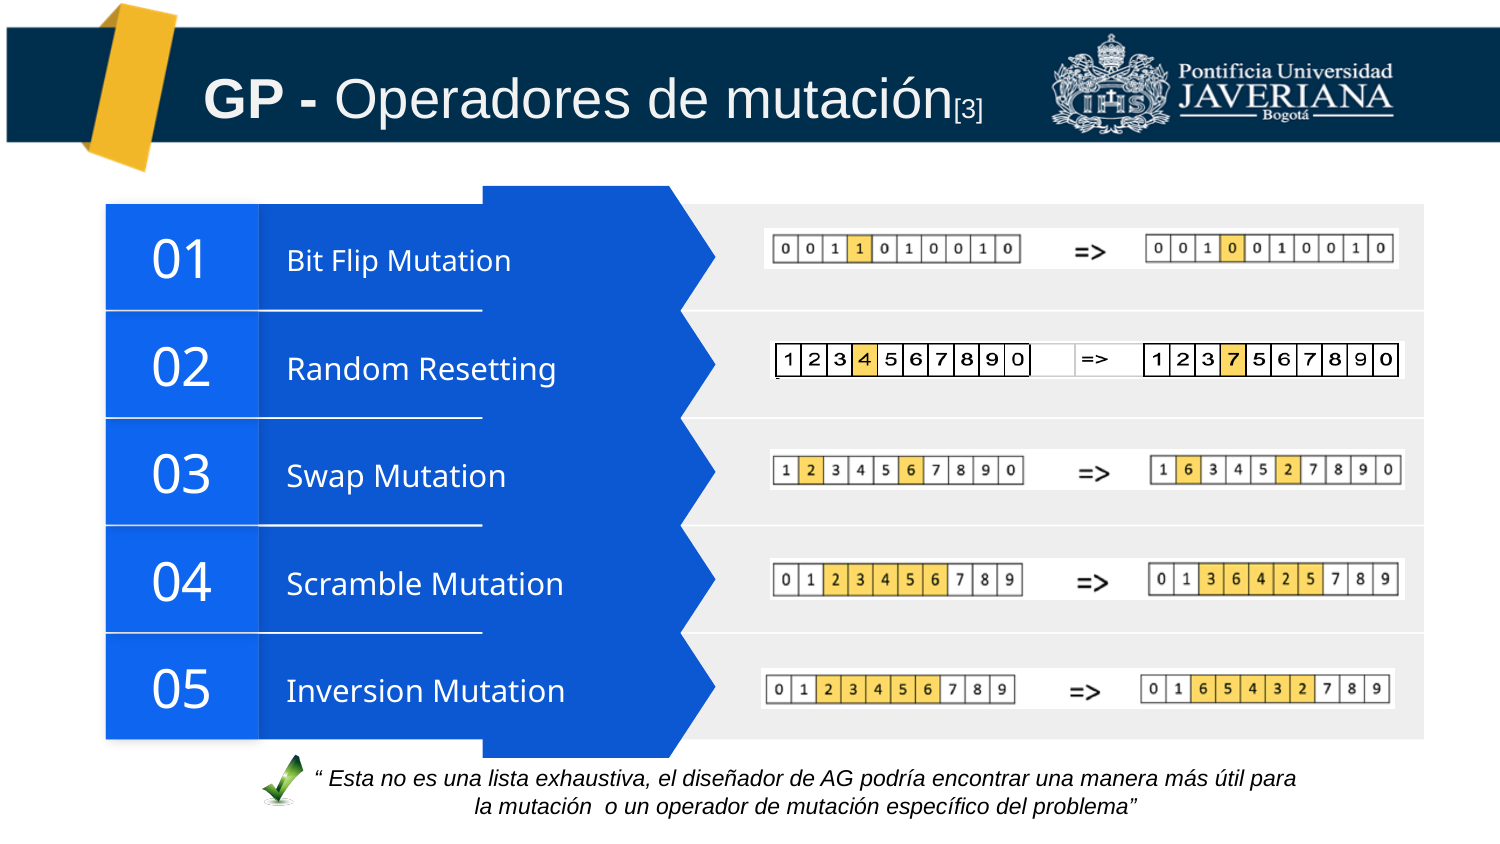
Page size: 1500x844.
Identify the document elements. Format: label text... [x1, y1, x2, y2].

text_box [105, 424, 1425, 525]
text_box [105, 316, 1425, 418]
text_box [105, 531, 1425, 633]
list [6, 0, 1500, 183]
picture [760, 667, 1396, 709]
picture [770, 341, 1405, 380]
picture [770, 558, 1405, 600]
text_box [105, 639, 1425, 740]
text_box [105, 203, 1425, 310]
text_box “ Esta no es una lista exhaustiva, el diseñador de AG podría encontrar una manera más útil para la mutación o un operador de mutación específico del problema” [292, 748, 1319, 834]
picture [764, 228, 1399, 270]
picture [770, 449, 1405, 491]
picture [259, 749, 306, 808]
